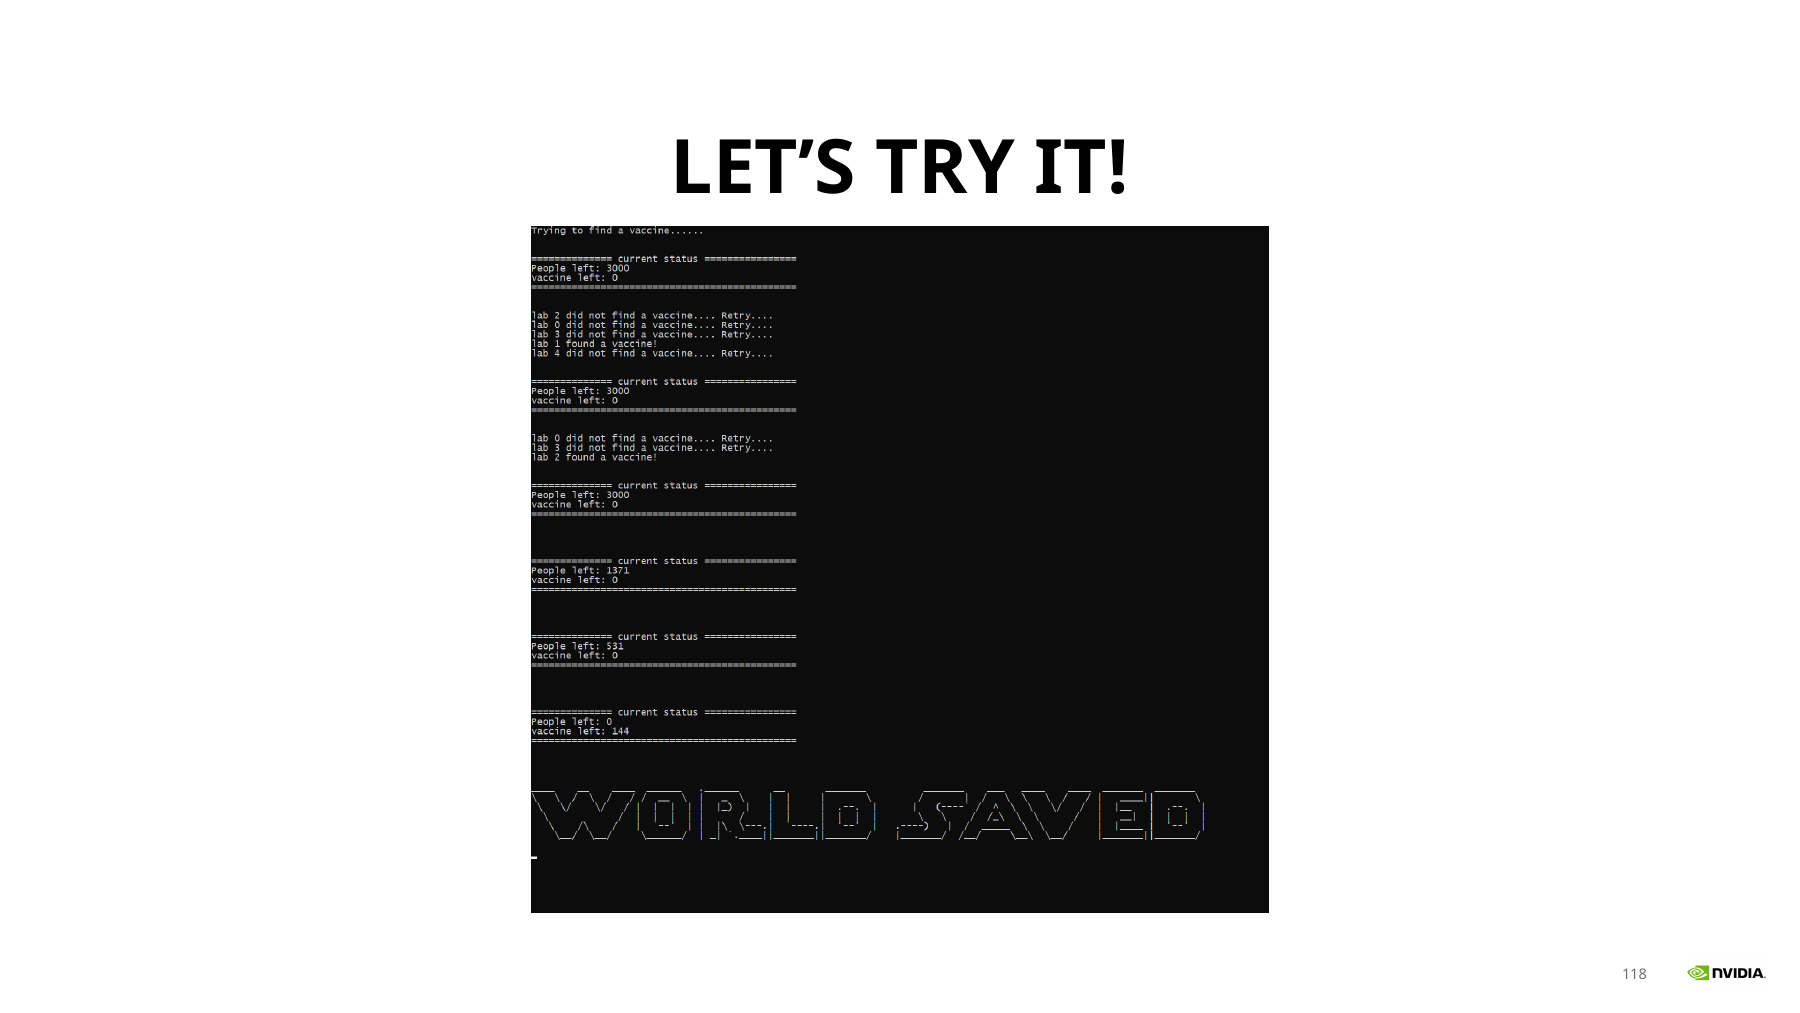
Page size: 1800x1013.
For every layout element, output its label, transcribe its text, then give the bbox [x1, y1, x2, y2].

picture [1687, 953, 1766, 993]
title Let’s try it! [81, 120, 1719, 219]
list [530, 226, 1270, 914]
